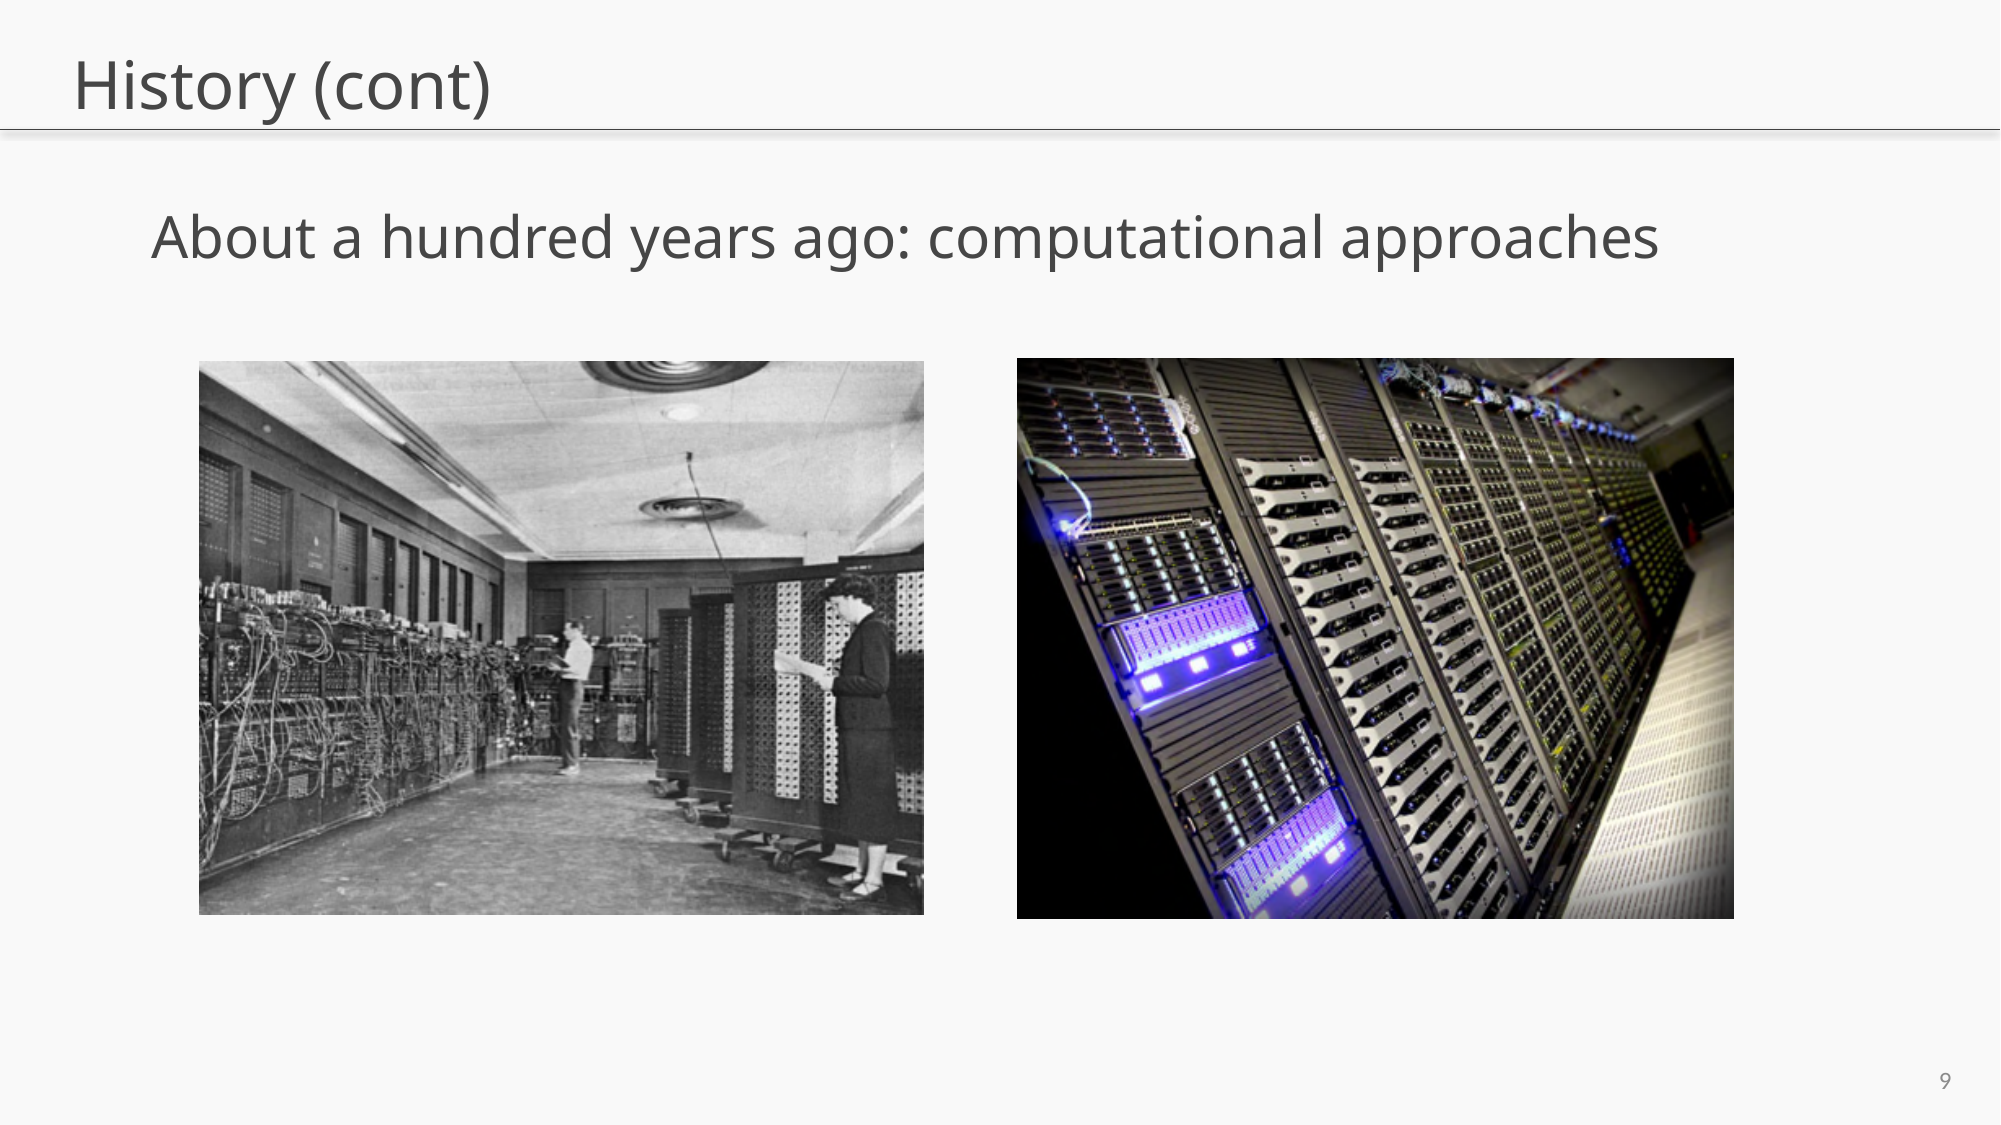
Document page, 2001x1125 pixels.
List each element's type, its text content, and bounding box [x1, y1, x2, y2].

title History (cont) [57, 35, 1943, 162]
picture [1017, 357, 1734, 919]
list About a hundred years ago: computational approaches [136, 193, 1831, 540]
picture [199, 361, 925, 915]
slide_number 9 [1500, 1050, 1967, 1110]
